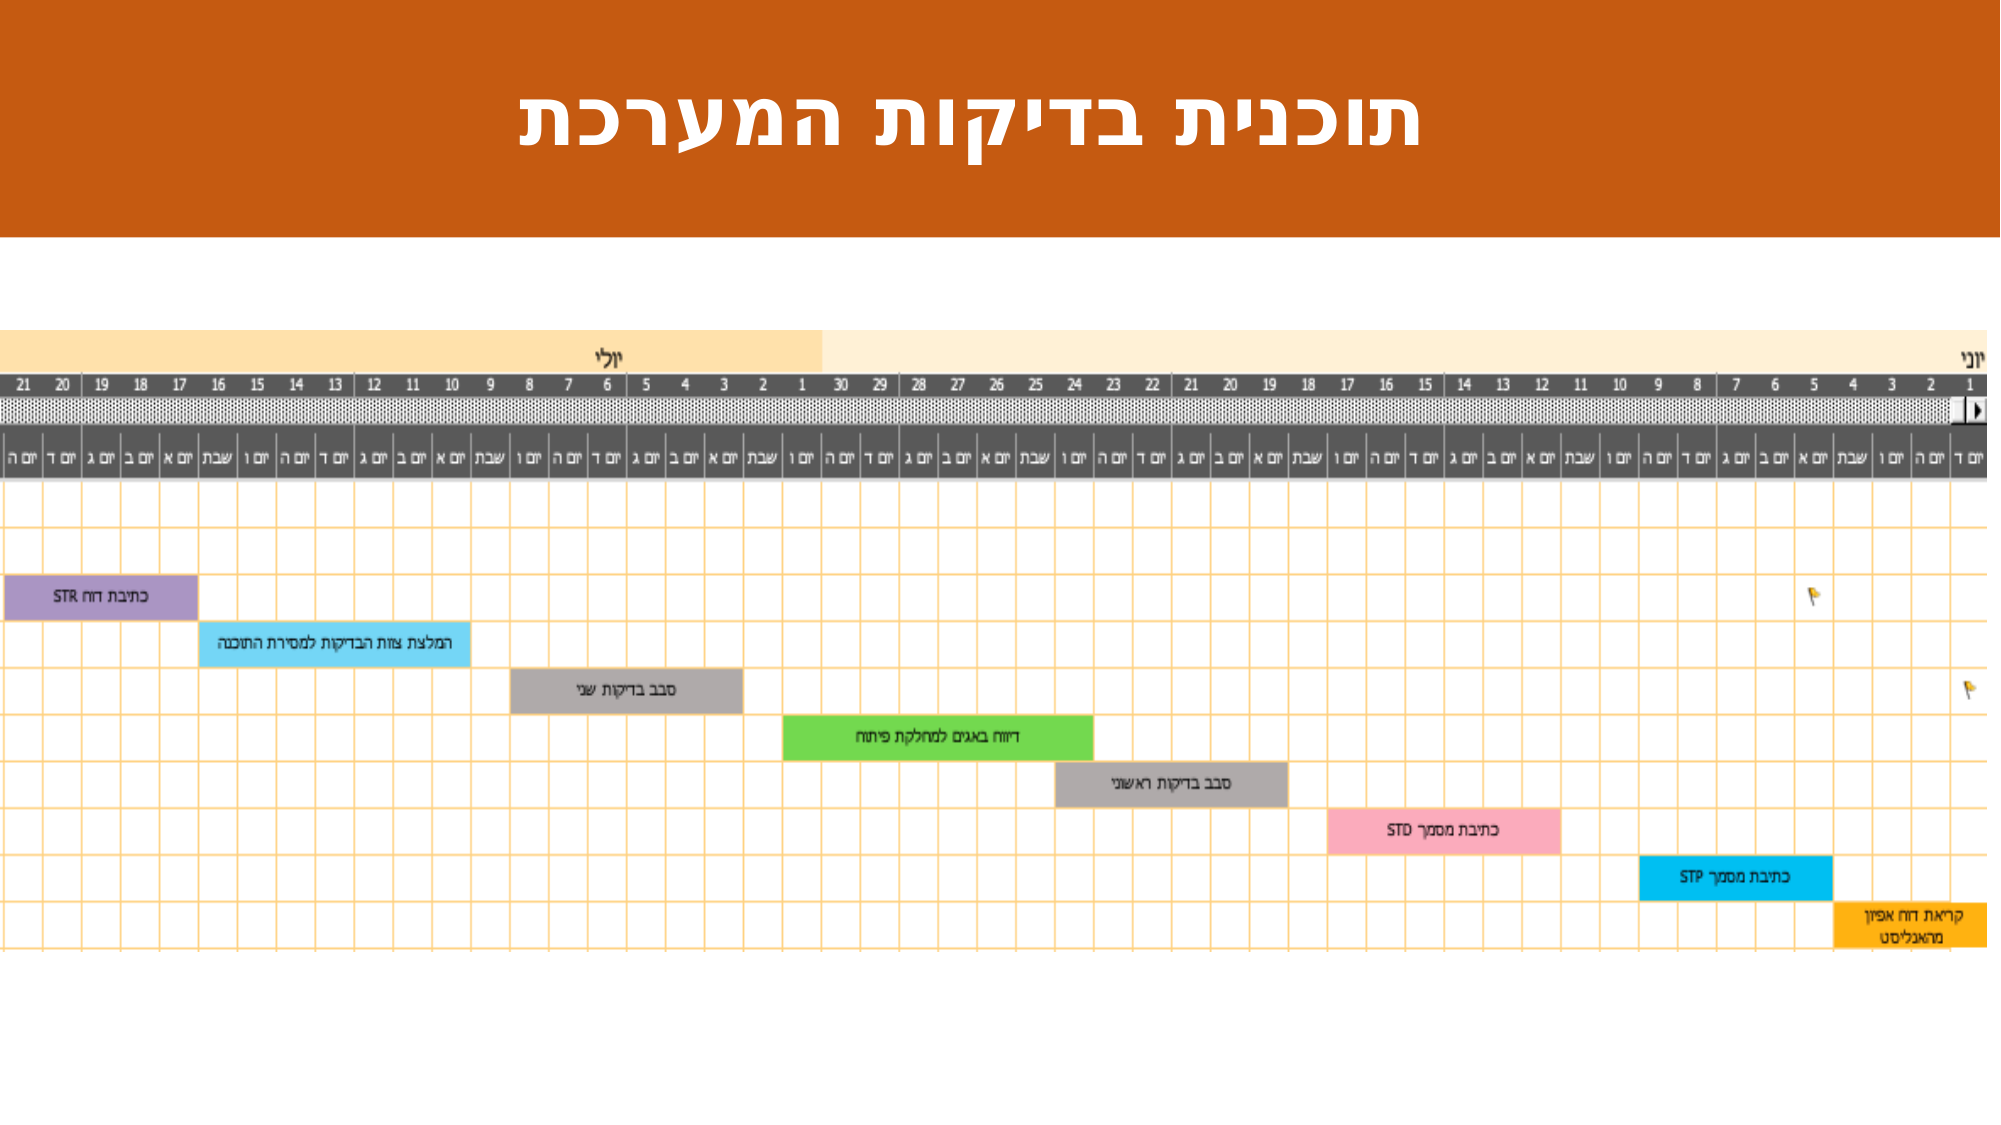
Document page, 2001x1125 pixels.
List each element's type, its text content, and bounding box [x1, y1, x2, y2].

picture [0, 330, 1987, 952]
text_box [0, 0, 2000, 238]
text_box תוכנית בדיקות המערכת [256, 20, 1691, 218]
